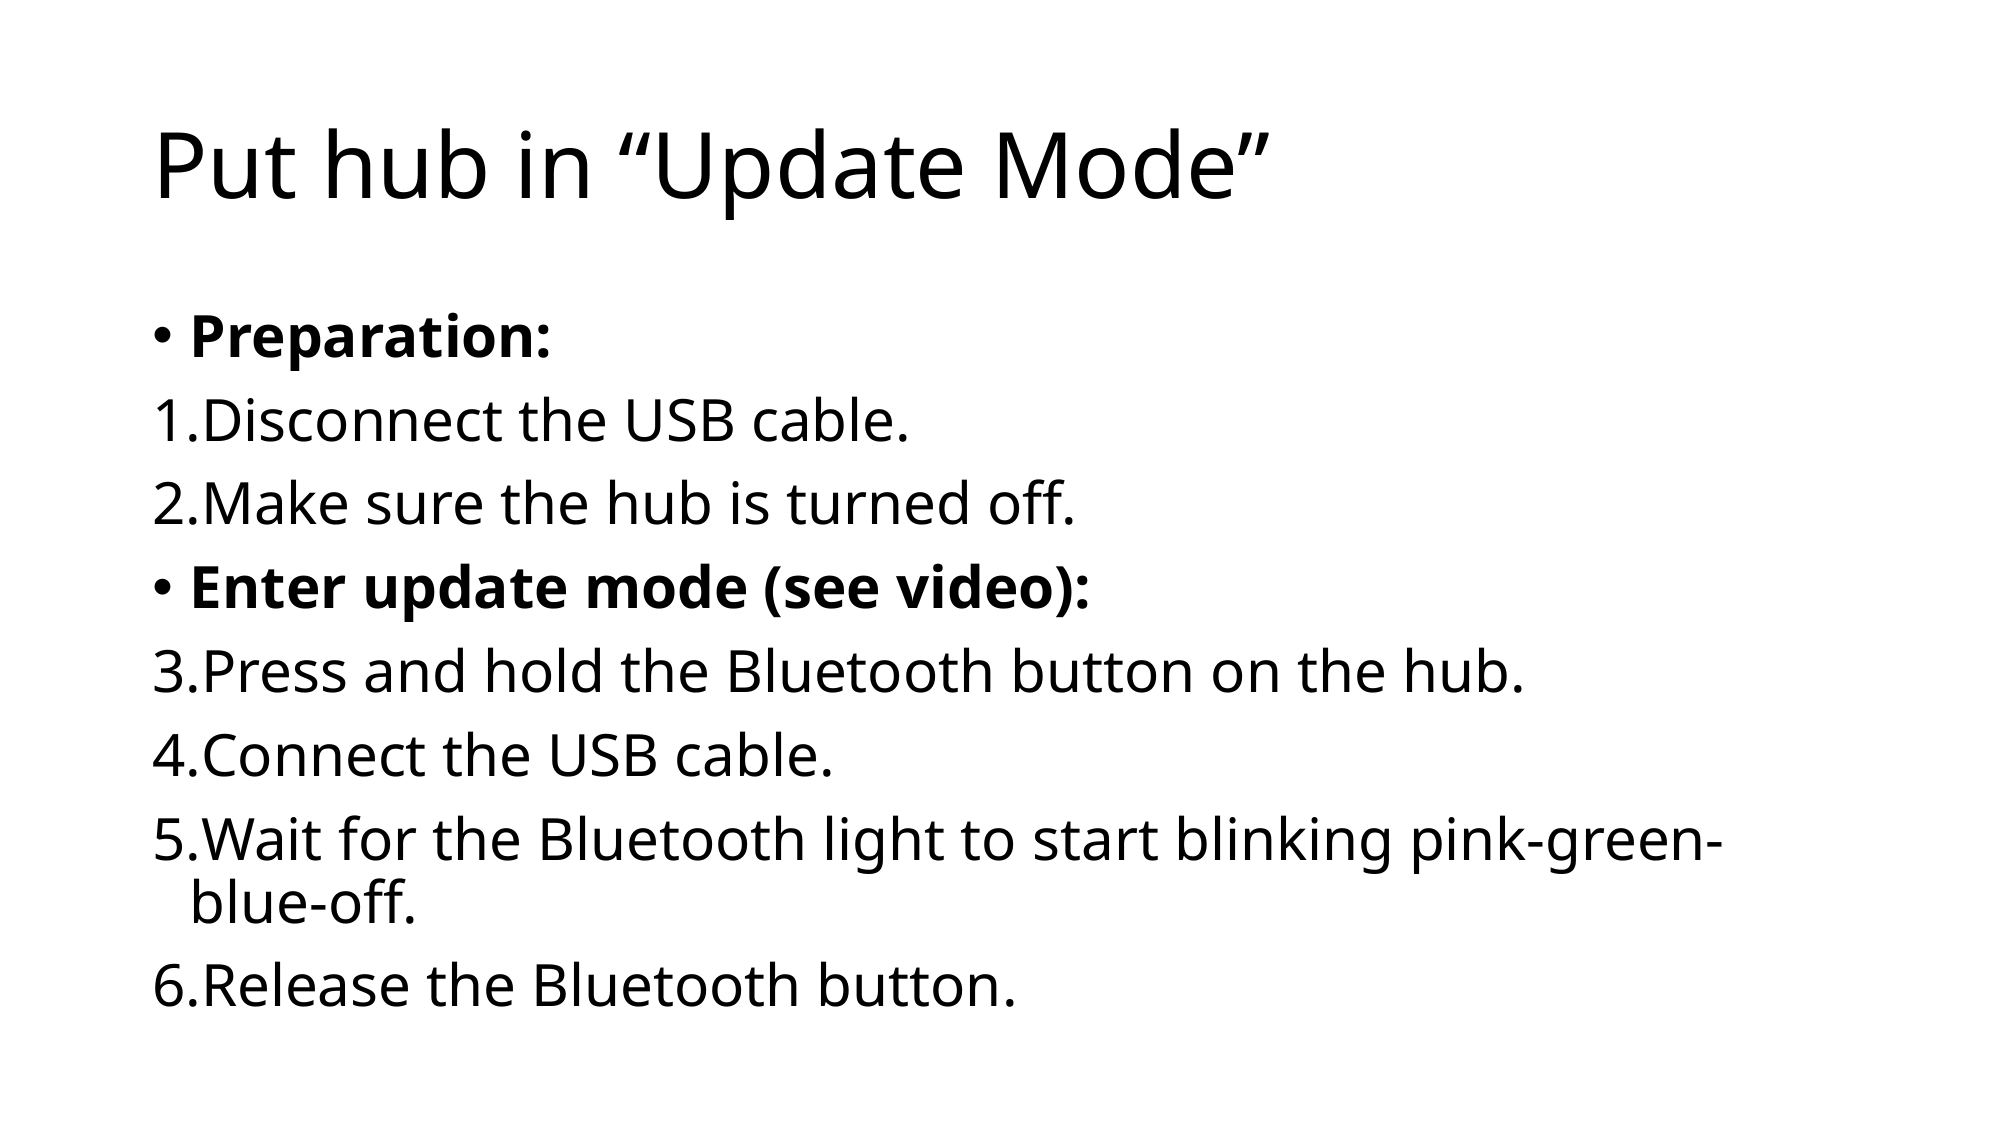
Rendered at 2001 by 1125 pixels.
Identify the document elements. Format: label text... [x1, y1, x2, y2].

list Preparation: Disconnect the USB cable. Make sure the hub is turned off. Enter update mode (see video): Press and hold the Bluetooth button on the hub. Connect the USB cable. Wait for the Bluetooth light to start blinking pink-green-blue-off. Release the Bluetooth button. [137, 299, 1863, 1014]
title Put hub in “Update Mode” [137, 59, 1863, 278]
